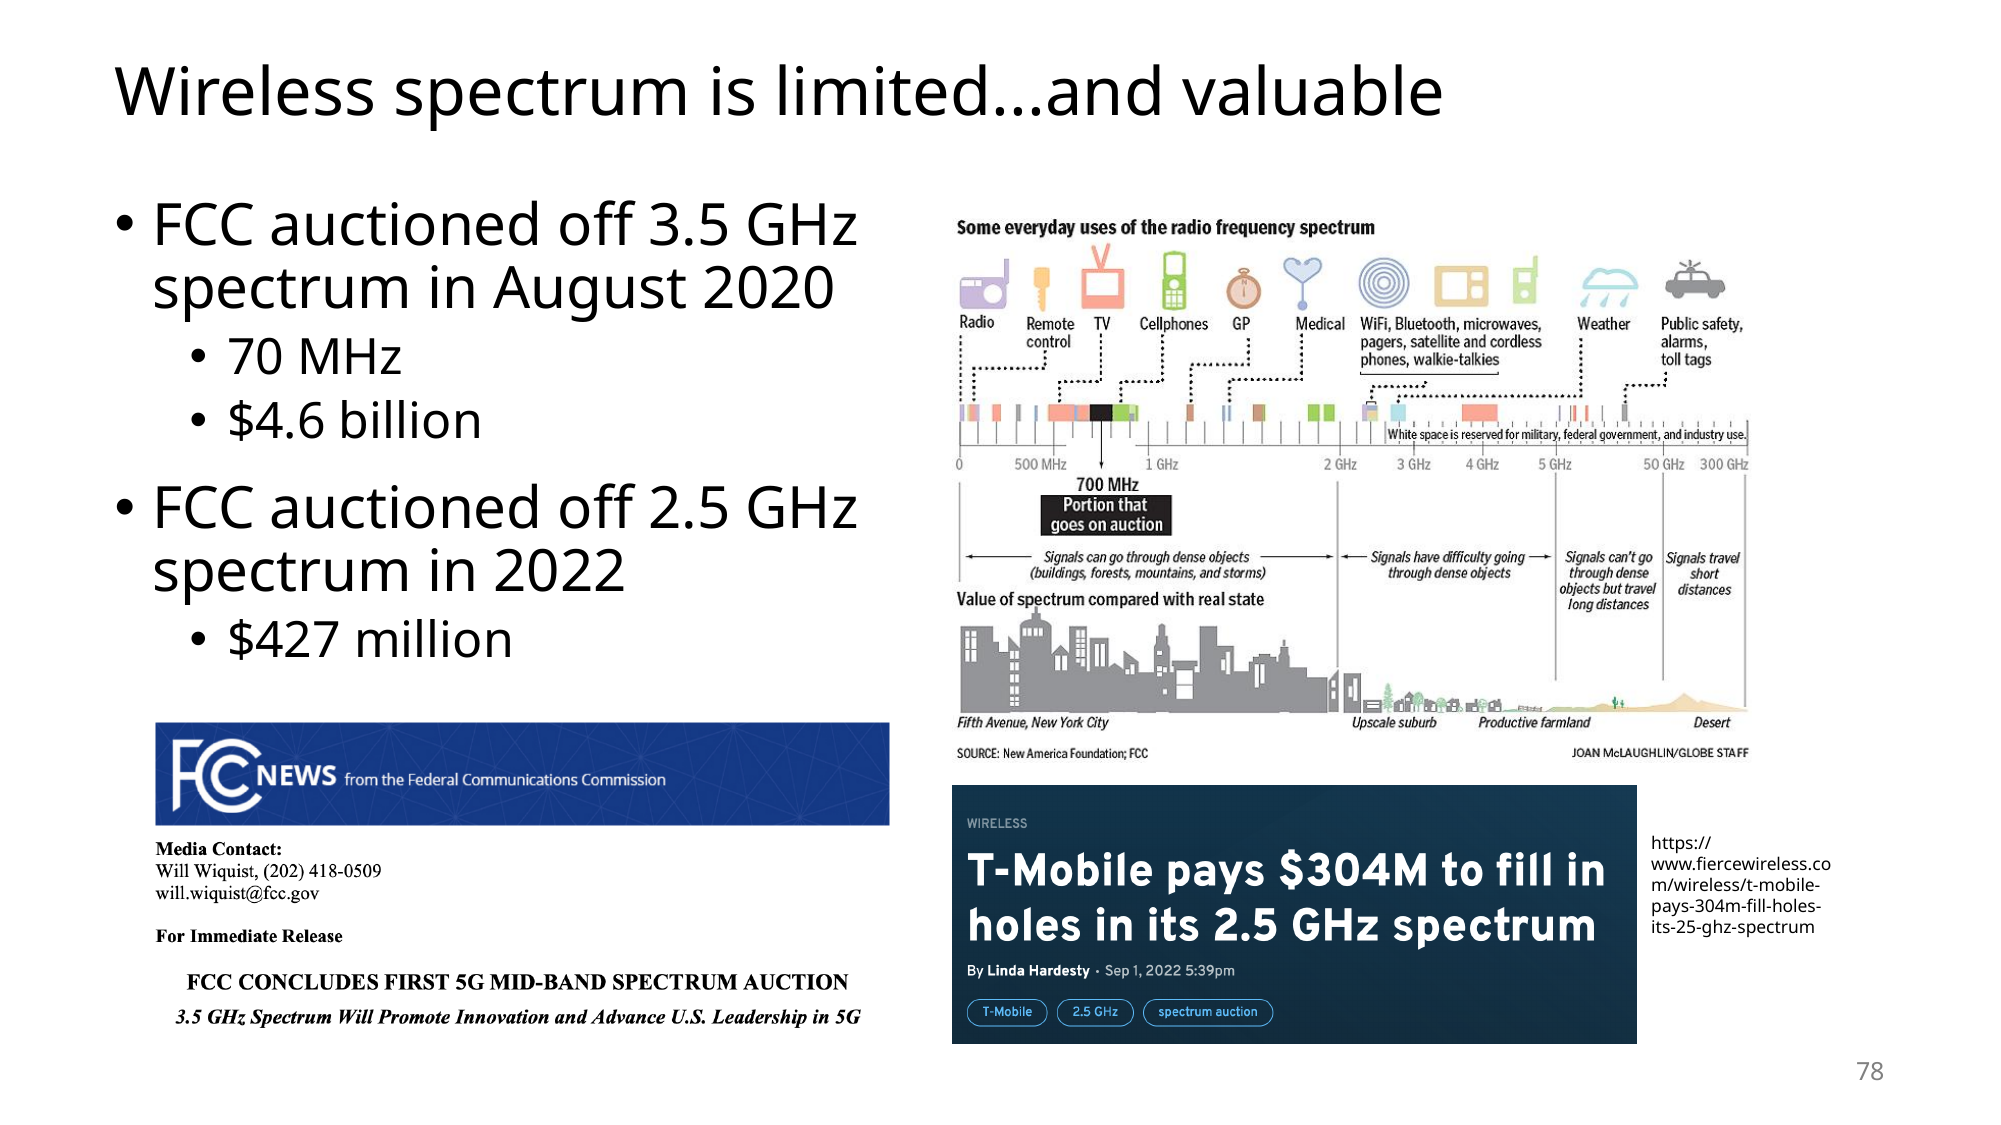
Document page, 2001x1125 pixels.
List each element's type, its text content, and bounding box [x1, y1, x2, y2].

text_box https://www.fiercewireless.com/wireless/t-mobile-pays-304m-fill-holes-its-25-ghz-spectrum [1637, 824, 1853, 945]
title Wireless spectrum is limited...and valuable [99, 37, 1900, 150]
picture [143, 704, 904, 1029]
picture [952, 218, 1768, 763]
list FCC auctioned off 3.5 GHz spectrum in August 2020 70 MHz $4.6 billion FCC auctioned off 2.5 GHz spectrum in 2022 $427 million [99, 187, 953, 1013]
picture [952, 785, 1637, 1044]
slide_number 78 [1749, 1042, 1900, 1103]
